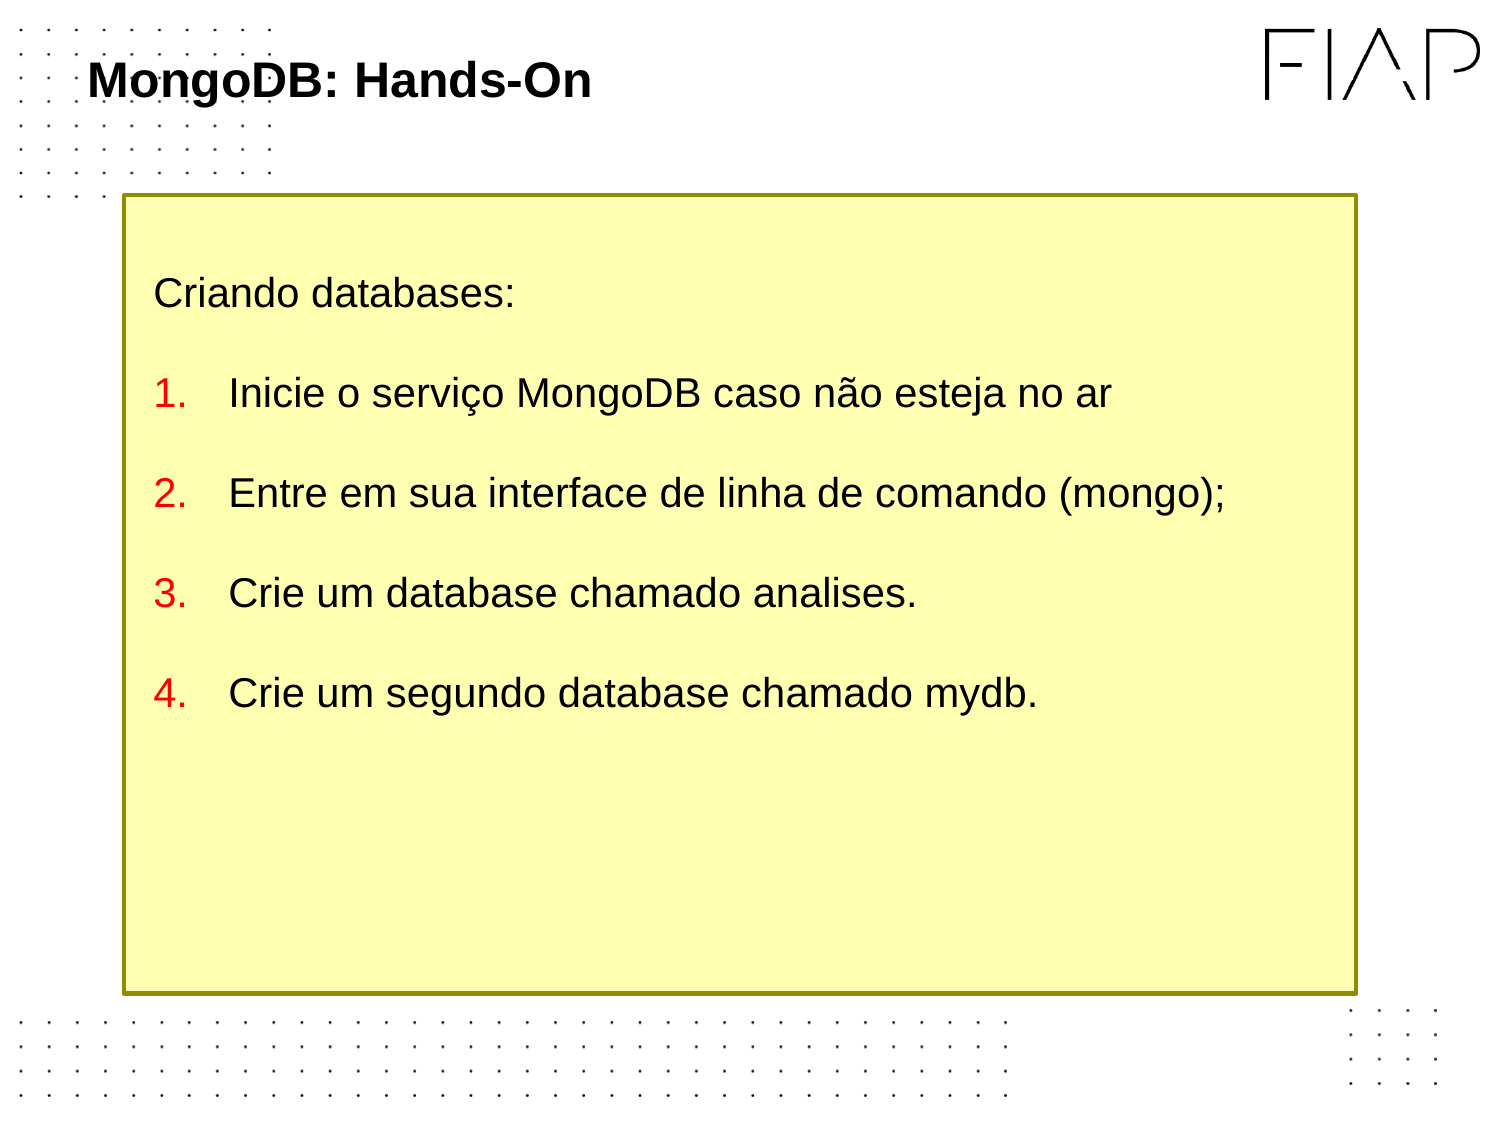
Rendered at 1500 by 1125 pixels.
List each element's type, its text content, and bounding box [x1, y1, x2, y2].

picture [19, 28, 271, 198]
text_box [122, 193, 1358, 996]
title MongoDB: Hands-On [72, 43, 1223, 119]
text_box Criando databases: Inicie o serviço MongoDB caso não esteja no ar Entre em sua interface de linha de comando (mongo); Crie um database chamado analises. Crie um segundo database chamado mydb. [138, 258, 1342, 824]
picture [1265, 28, 1480, 100]
picture [1344, 1007, 1437, 1085]
picture [19, 1019, 1007, 1097]
